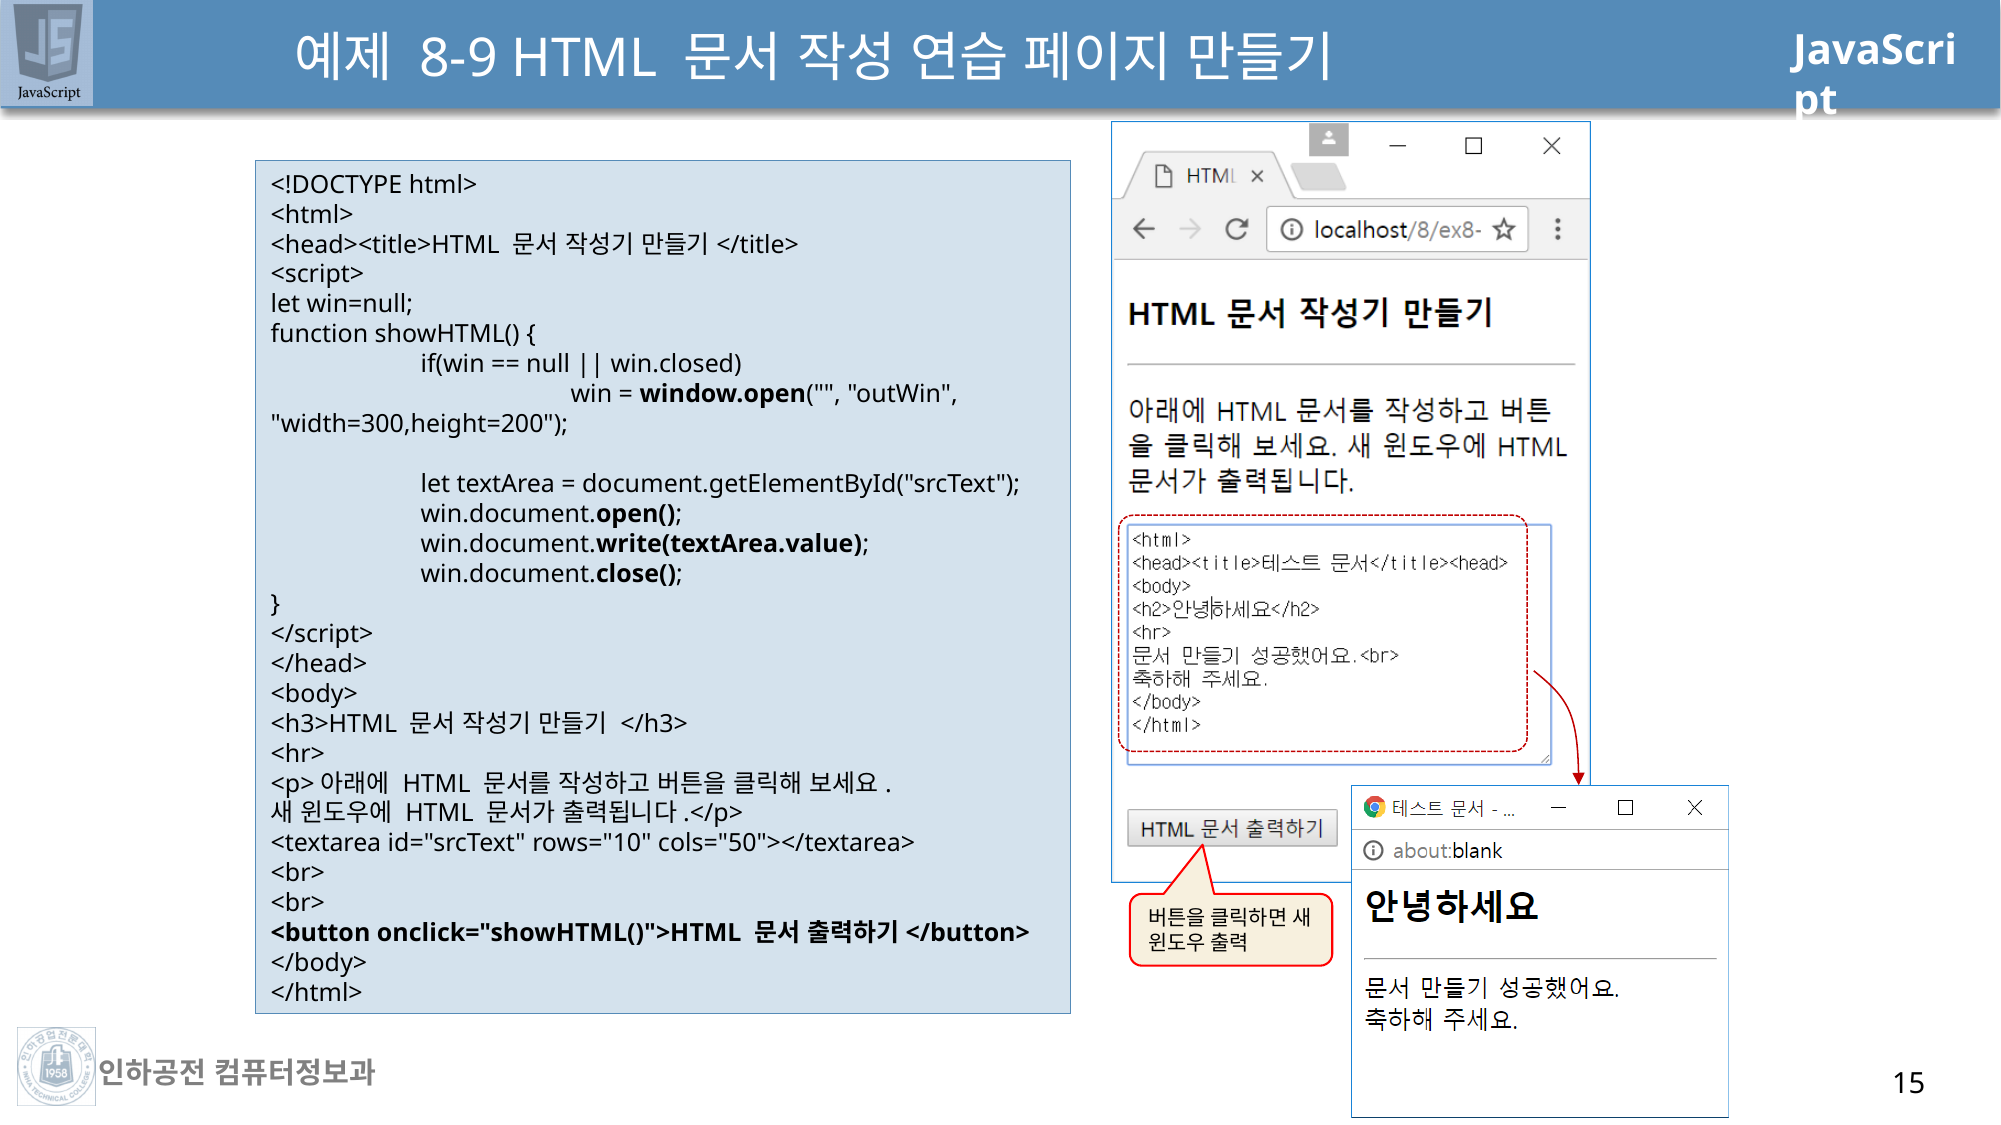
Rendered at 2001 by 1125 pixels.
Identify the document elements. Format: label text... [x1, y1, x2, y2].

text_box 버튼을 클릭하면 새 윈도우 출력 [1129, 892, 1333, 966]
text_box <!DOCTYPE html> <html> <head><title>HTML 문서 작성기 만들기</title> <script> let win=null; function showHTML() { if(win == null || win.closed) win = window.open("", "outWin", "width=300,height=200"); let textArea = document.getElementById("srcText"); win.document.open(); win.document.write(textArea.value); win.document.close(); } </script> </head> <body> <h3>HTML 문서 작성기 만들기 </h3> <hr> <p>아래에 HTML 문서를 작성하고 버튼을 클릭해 보세요. 새 윈도우에 HTML 문서가 출력됩니다.</p> <textarea id="srcText" rows="10" cols="50"></textarea> <br> <br> <button onclick="showHTML()">HTML 문서 출력하기</button> </body> </html> [255, 160, 1071, 1014]
title 예제 8-9 HTML 문서 작성 연습 페이지 만들기 [279, 7, 1390, 102]
picture [1110, 121, 1730, 1118]
